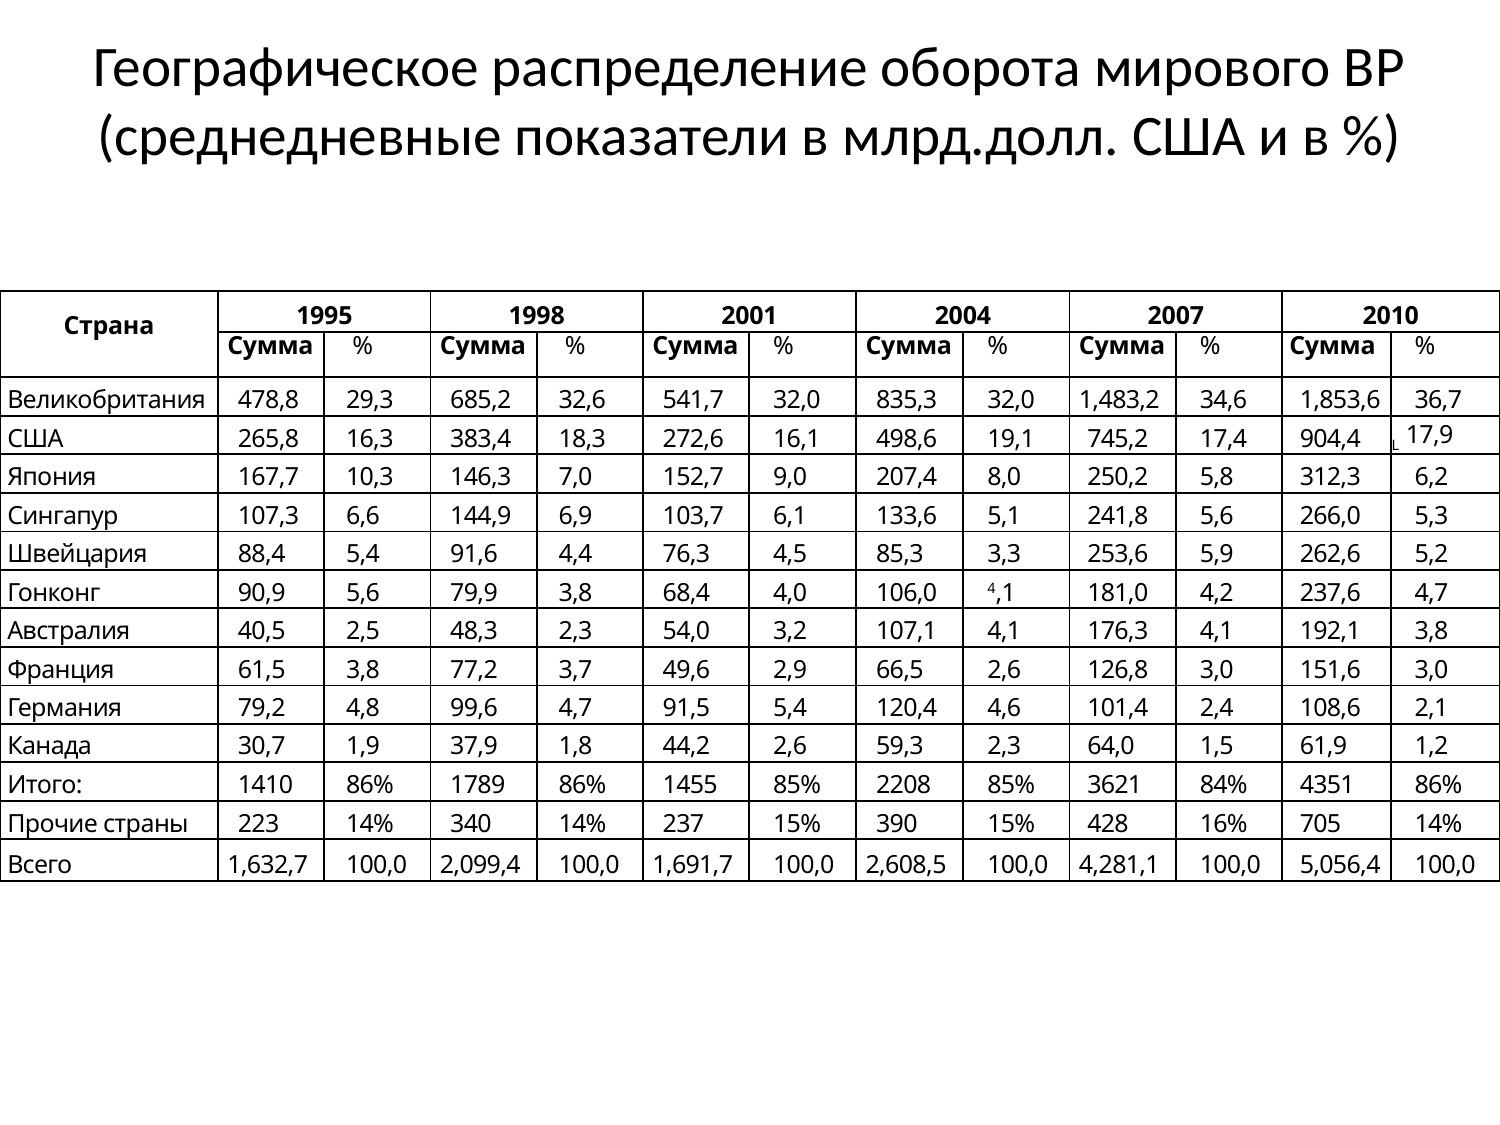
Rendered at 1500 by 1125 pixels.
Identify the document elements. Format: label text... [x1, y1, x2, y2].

table_cell 1,691,7 [644, 840, 748, 880]
table_cell Прочие страны [1, 802, 217, 838]
table_cell 192,1 [1283, 609, 1390, 646]
table_cell 237 [644, 802, 748, 838]
table_cell 8,0 [964, 455, 1069, 492]
table_cell 14% [1392, 802, 1499, 838]
table_cell 3,8 [538, 571, 642, 607]
table_header 2004 [857, 292, 1069, 331]
table_cell % [964, 333, 1069, 376]
table_cell 91,6 [431, 532, 536, 569]
table_cell Франция [1, 648, 217, 685]
table_cell 68,4 [644, 571, 748, 607]
table_cell 207,4 [857, 455, 962, 492]
table_cell 3,0 [1177, 648, 1281, 685]
table_cell 390 [857, 802, 962, 838]
table_cell 478,8 [219, 378, 323, 415]
table_cell 30,7 [219, 725, 323, 761]
table_cell 101,4 [1070, 686, 1175, 723]
table_cell 133,6 [857, 494, 962, 531]
table_cell 90,9 [219, 571, 323, 607]
table_cell 237,6 [1283, 571, 1390, 607]
table_cell 4,6 [964, 686, 1069, 723]
table_cell 37,9 [431, 725, 536, 761]
table_cell 6,2 [1392, 455, 1499, 492]
subtitle [0, 882, 1500, 1125]
table_cell 1,632,7 [219, 840, 323, 880]
table_cell 32,0 [750, 378, 855, 415]
table_cell 4,0 [750, 571, 855, 607]
table_cell 120,4 [857, 686, 962, 723]
table_cell 15% [750, 802, 855, 838]
table_cell 4,8 [325, 686, 430, 723]
table_cell 1,5 [1177, 725, 1281, 761]
table_cell Австралия [1, 609, 217, 646]
table_cell 1410 [219, 763, 323, 800]
table_cell 4,7 [538, 686, 642, 723]
table_cell 84% [1177, 763, 1281, 800]
table_cell 3,2 [750, 609, 855, 646]
table_cell 7,0 [538, 455, 642, 492]
table_cell 2208 [857, 763, 962, 800]
table_cell Сумма [857, 333, 962, 376]
table_cell 152,7 [644, 455, 748, 492]
table_cell 100,0 [325, 840, 430, 880]
table_cell 904,4 [1283, 417, 1390, 453]
table_cell 103,7 [644, 494, 748, 531]
table_cell % [1177, 333, 1281, 376]
table_cell 61,5 [219, 648, 323, 685]
table_cell 86% [1392, 763, 1499, 800]
table_cell 3,8 [1392, 609, 1499, 646]
table_cell 34,6 [1177, 378, 1281, 415]
table_cell 2,6 [964, 648, 1069, 685]
table_cell 4,1 [964, 571, 1069, 607]
table_cell 79,9 [431, 571, 536, 607]
table_cell 14% [538, 802, 642, 838]
table_cell Гонконг [1, 571, 217, 607]
table_cell 4,1 [964, 609, 1069, 646]
table_cell 265,8 [219, 417, 323, 453]
table_cell 44,2 [644, 725, 748, 761]
table_cell 1,2 [1392, 725, 1499, 761]
table_cell 383,4 [431, 417, 536, 453]
table_cell 4,4 [538, 532, 642, 569]
table_cell 64,0 [1070, 725, 1175, 761]
table_cell 108,6 [1283, 686, 1390, 723]
table_cell 685,2 [431, 378, 536, 415]
table_cell 241,8 [1070, 494, 1175, 531]
table_cell 262,6 [1283, 532, 1390, 569]
table_cell 16,3 [325, 417, 430, 453]
table_cell % [750, 333, 855, 376]
table_cell 19,1 [964, 417, 1069, 453]
table_cell 86% [325, 763, 430, 800]
table_cell 3,7 [538, 648, 642, 685]
table_cell 40,5 [219, 609, 323, 646]
table_cell 2,608,5 [857, 840, 962, 880]
table_cell 745,2 [1070, 417, 1175, 453]
table_header 2001 [644, 292, 855, 331]
table_cell 2,4 [1177, 686, 1281, 723]
table_cell 2,099,4 [431, 840, 536, 880]
table_cell 181,0 [1070, 571, 1175, 607]
table_cell Сумма [431, 333, 536, 376]
table_cell Сумма [1283, 333, 1390, 376]
table_cell 2,6 [750, 725, 855, 761]
table_cell Сумма [1070, 333, 1175, 376]
table_cell 88,4 [219, 532, 323, 569]
table_cell % [1392, 333, 1499, 376]
table_cell 4,2 [1177, 571, 1281, 607]
table_cell Канада [1, 725, 217, 761]
table_cell 48,3 [431, 609, 536, 646]
table_cell 167,7 [219, 455, 323, 492]
table_cell 85,3 [857, 532, 962, 569]
table_cell 76,3 [644, 532, 748, 569]
table_cell Сумма [644, 333, 748, 376]
table_cell 151,6 [1283, 648, 1390, 685]
table_cell 428 [1070, 802, 1175, 838]
table_cell 100,0 [1177, 840, 1281, 880]
table_cell 6,1 [750, 494, 855, 531]
table_cell 705 [1283, 802, 1390, 838]
table_header Страна [1, 292, 217, 376]
table_cell 250,2 [1070, 455, 1175, 492]
table_cell 4,1 [1177, 609, 1281, 646]
table_cell Итого: [1, 763, 217, 800]
table_cell 85% [964, 763, 1069, 800]
table_cell Всего [1, 840, 217, 880]
table_cell 15% [964, 802, 1069, 838]
table_cell 1,8 [538, 725, 642, 761]
table_cell 18,3 [538, 417, 642, 453]
table_cell 5,056,4 [1283, 840, 1390, 880]
table_cell 1,853,6 [1283, 378, 1390, 415]
table_cell США [1, 417, 217, 453]
table_cell 5,4 [325, 532, 430, 569]
table_cell 99,6 [431, 686, 536, 723]
table_header 2007 [1070, 292, 1281, 331]
table_cell 66,5 [857, 648, 962, 685]
table_cell 253,6 [1070, 532, 1175, 569]
table_cell 4,7 [1392, 571, 1499, 607]
table_cell 835,3 [857, 378, 962, 415]
table_cell 4351 [1283, 763, 1390, 800]
table_cell 5,4 [750, 686, 855, 723]
table_cell 106,0 [857, 571, 962, 607]
table_cell 541,7 [644, 378, 748, 415]
table_cell 5,9 [1177, 532, 1281, 569]
table_cell 91,5 [644, 686, 748, 723]
table_cell 16,1 [750, 417, 855, 453]
table_header 2010 [1283, 292, 1499, 331]
table_cell 32,6 [538, 378, 642, 415]
table_cell 5,3 [1392, 494, 1499, 531]
table_cell 6,9 [538, 494, 642, 531]
table_cell 3,3 [964, 532, 1069, 569]
table_cell 10,3 [325, 455, 430, 492]
table_cell Сумма [219, 333, 323, 376]
table_cell 2,1 [1392, 686, 1499, 723]
table_cell 272,6 [644, 417, 748, 453]
table_cell 2,5 [325, 609, 430, 646]
table_cell 223 [219, 802, 323, 838]
table_cell 85% [750, 763, 855, 800]
table_cell 36,7 [1392, 378, 1499, 415]
table_cell 1789 [431, 763, 536, 800]
table_cell Великобритания [1, 378, 217, 415]
table_cell 100,0 [1392, 840, 1499, 880]
table_cell 107,1 [857, 609, 962, 646]
table_cell 5,1 [964, 494, 1069, 531]
table_cell 1,9 [325, 725, 430, 761]
table_cell 2,3 [964, 725, 1069, 761]
table_cell 2,3 [538, 609, 642, 646]
table_cell 79,2 [219, 686, 323, 723]
table_cell 266,0 [1283, 494, 1390, 531]
table_cell 32,0 [964, 378, 1069, 415]
table_cell 312,3 [1283, 455, 1390, 492]
table_cell 29,3 [325, 378, 430, 415]
table_cell 3,8 [325, 648, 430, 685]
table_cell 5,2 [1392, 532, 1499, 569]
table_cell 5,6 [1177, 494, 1281, 531]
table_cell Швейцария [1, 532, 217, 569]
table_cell 59,3 [857, 725, 962, 761]
table_cell 6,6 [325, 494, 430, 531]
table_header 1998 [431, 292, 642, 331]
table_cell 4,5 [750, 532, 855, 569]
table_cell % [325, 333, 430, 376]
table_cell 49,6 [644, 648, 748, 685]
table_header 1995 [219, 292, 430, 331]
table_cell 2,9 [750, 648, 855, 685]
table_cell Япония [1, 455, 217, 492]
table_cell 86% [538, 763, 642, 800]
table_cell 100,0 [750, 840, 855, 880]
table_cell 340 [431, 802, 536, 838]
table_cell 9,0 [750, 455, 855, 492]
table_cell L 17,9 [1392, 417, 1499, 453]
table_cell Сингапур [1, 494, 217, 531]
table_cell 61,9 [1283, 725, 1390, 761]
subtitle [0, 149, 1500, 290]
table_cell 176,3 [1070, 609, 1175, 646]
table_cell 3,0 [1392, 648, 1499, 685]
table_cell Германия [1, 686, 217, 723]
table_cell % [538, 333, 642, 376]
table_cell 100,0 [964, 840, 1069, 880]
table_cell 100,0 [538, 840, 642, 880]
table_cell 3621 [1070, 763, 1175, 800]
table_cell 4,281,1 [1070, 840, 1175, 880]
table_cell 77,2 [431, 648, 536, 685]
table_cell 1,483,2 [1070, 378, 1175, 415]
table_cell 107,3 [219, 494, 323, 531]
table_cell 498,6 [857, 417, 962, 453]
table_cell 126,8 [1070, 648, 1175, 685]
title Географическое распределение оборота мирового ВР (среднедневные показатели в млрд.долл. США и в %) [0, 0, 1500, 149]
table_cell 54,0 [644, 609, 748, 646]
table_cell 5,8 [1177, 455, 1281, 492]
table_cell 144,9 [431, 494, 536, 531]
table_cell 146,3 [431, 455, 536, 492]
table_cell 16% [1177, 802, 1281, 838]
table_cell 1455 [644, 763, 748, 800]
table_cell 17,4 [1177, 417, 1281, 453]
table_cell 14% [325, 802, 430, 838]
table_cell 5,6 [325, 571, 430, 607]
